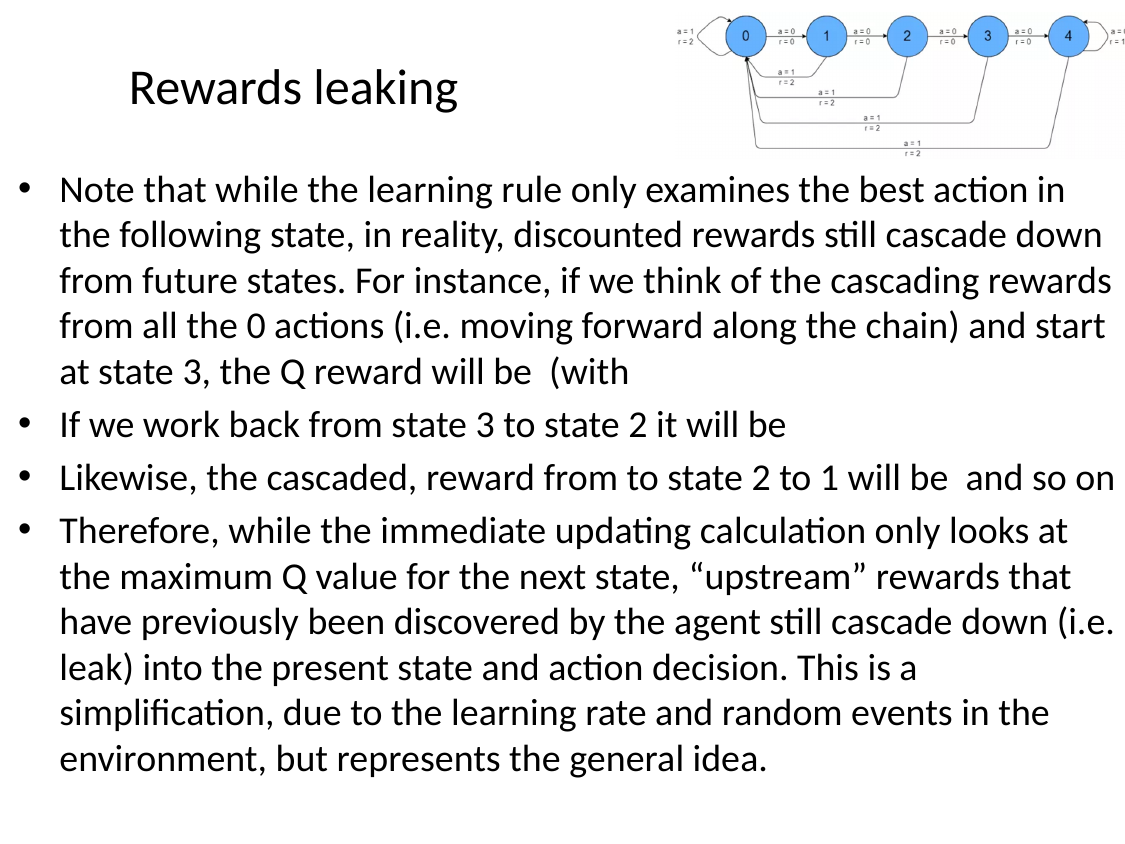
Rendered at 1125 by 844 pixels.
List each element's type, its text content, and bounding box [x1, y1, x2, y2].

title Rewards leaking [24, 47, 563, 123]
picture [674, 12, 1125, 159]
